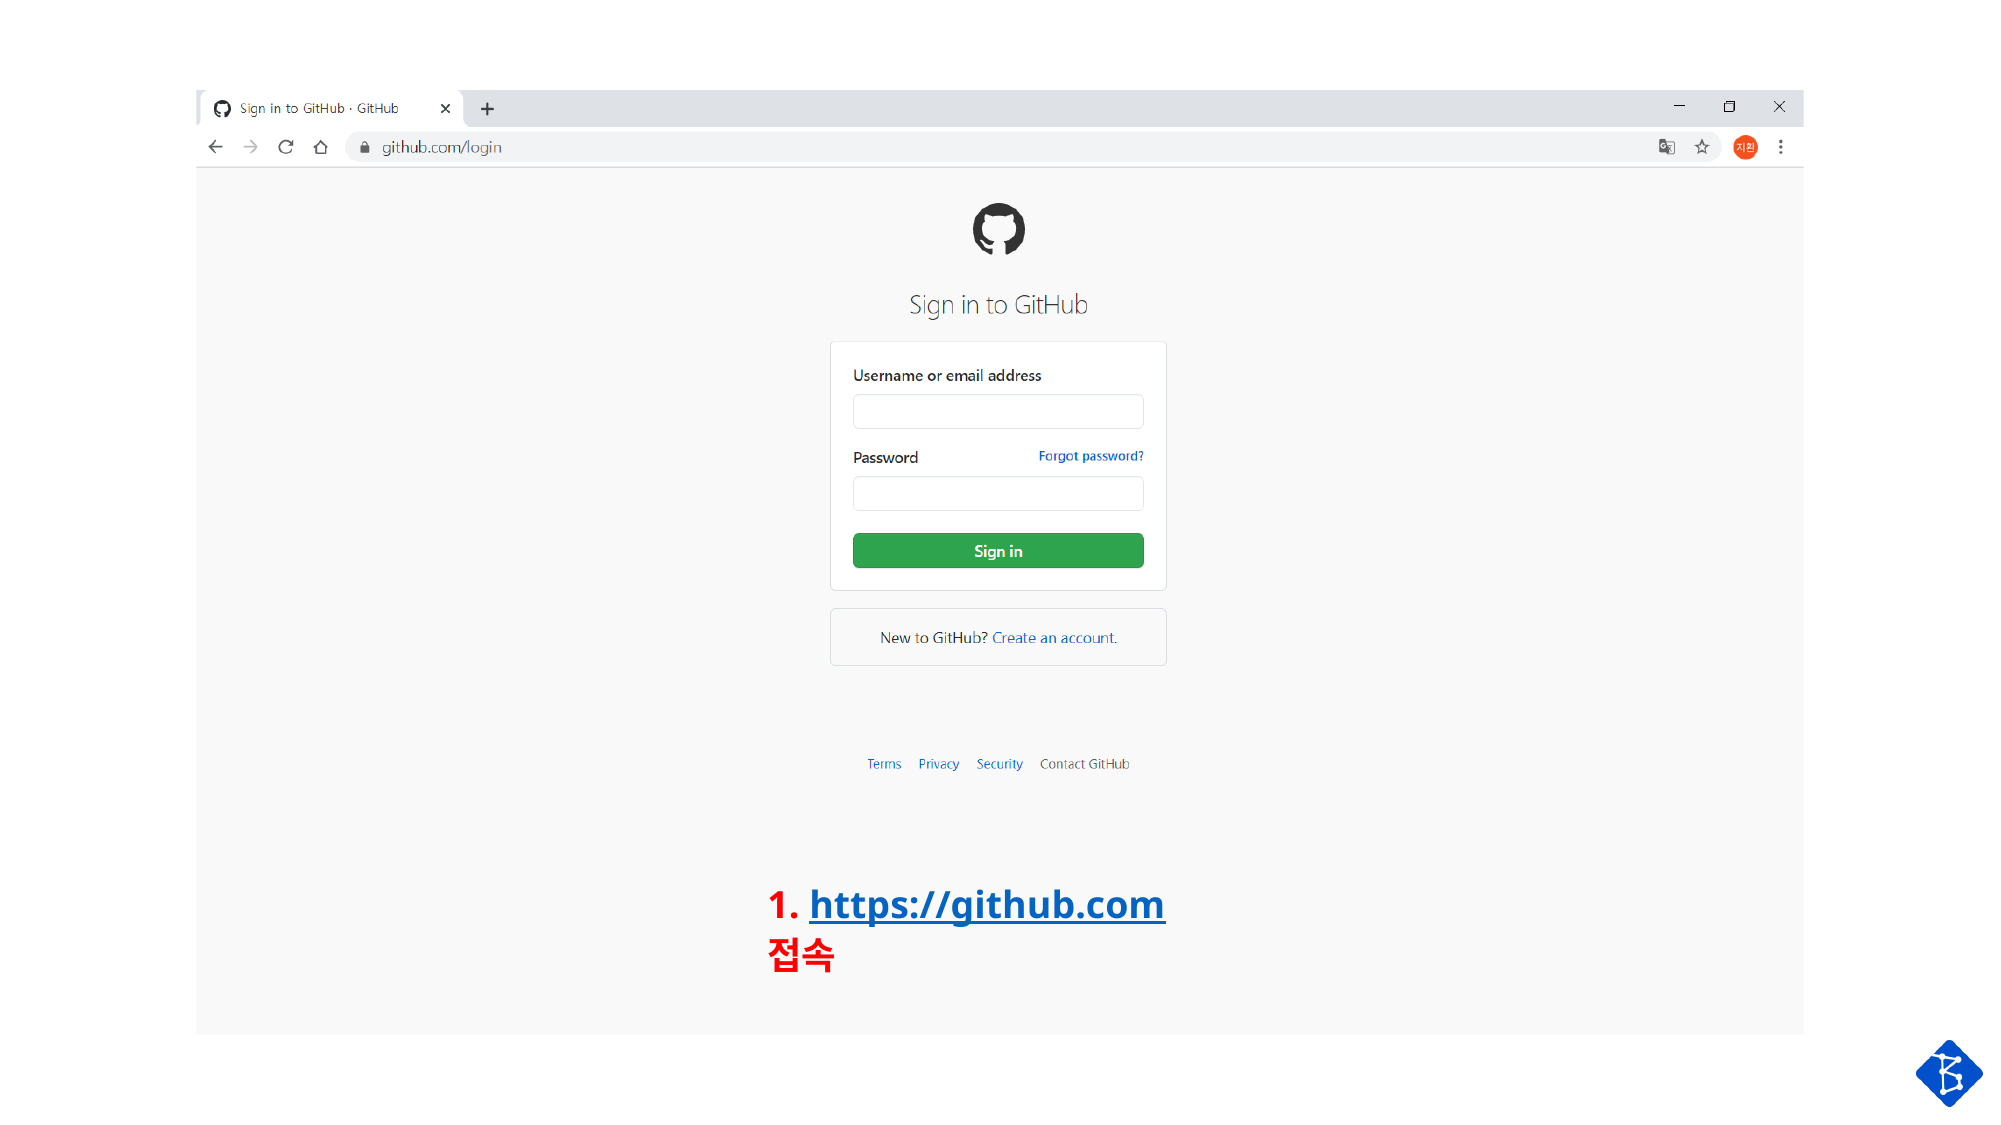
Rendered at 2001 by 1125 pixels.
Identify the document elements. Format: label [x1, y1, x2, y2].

picture [1910, 1034, 1988, 1112]
picture [196, 89, 1804, 1035]
